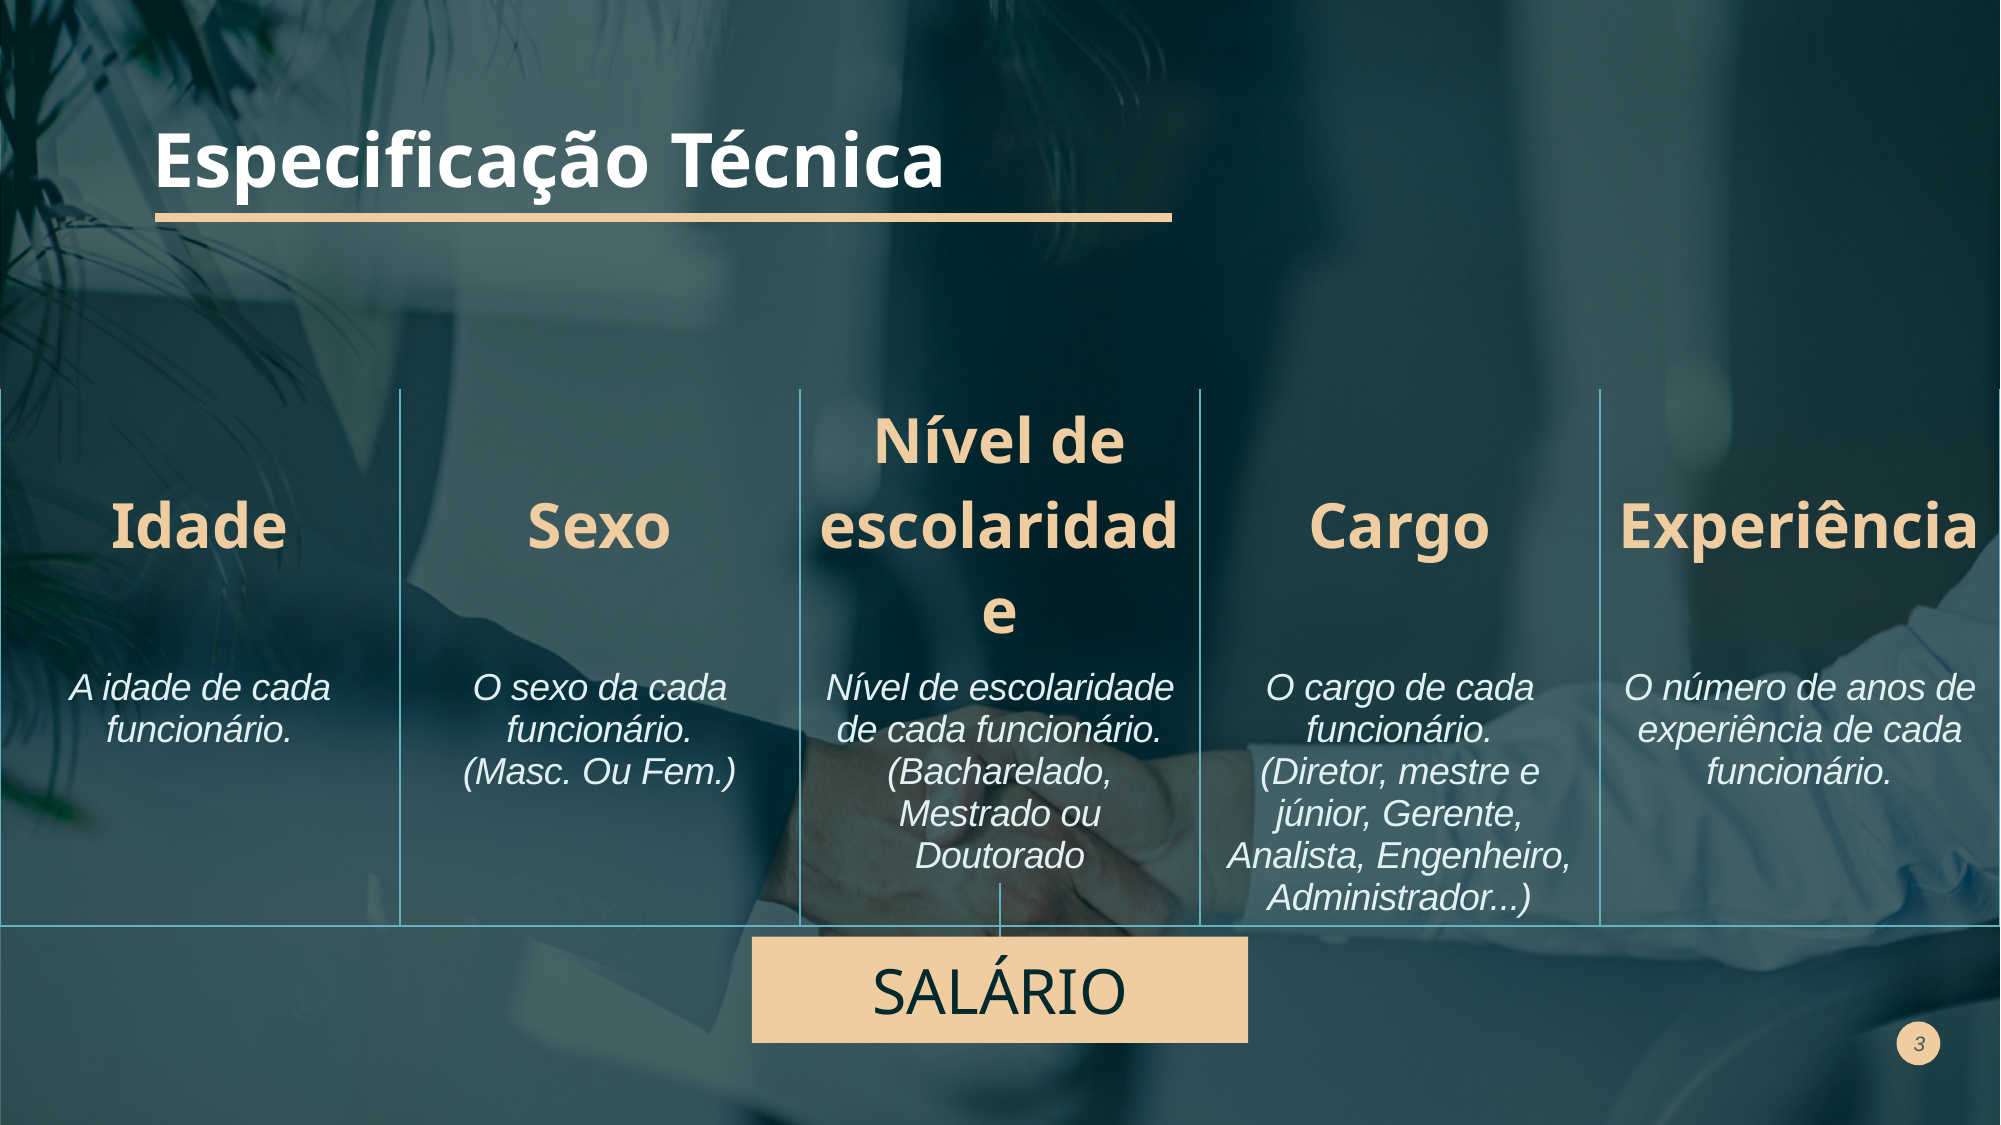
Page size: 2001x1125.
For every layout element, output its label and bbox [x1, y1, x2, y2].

list [0, 0, 2000, 1125]
